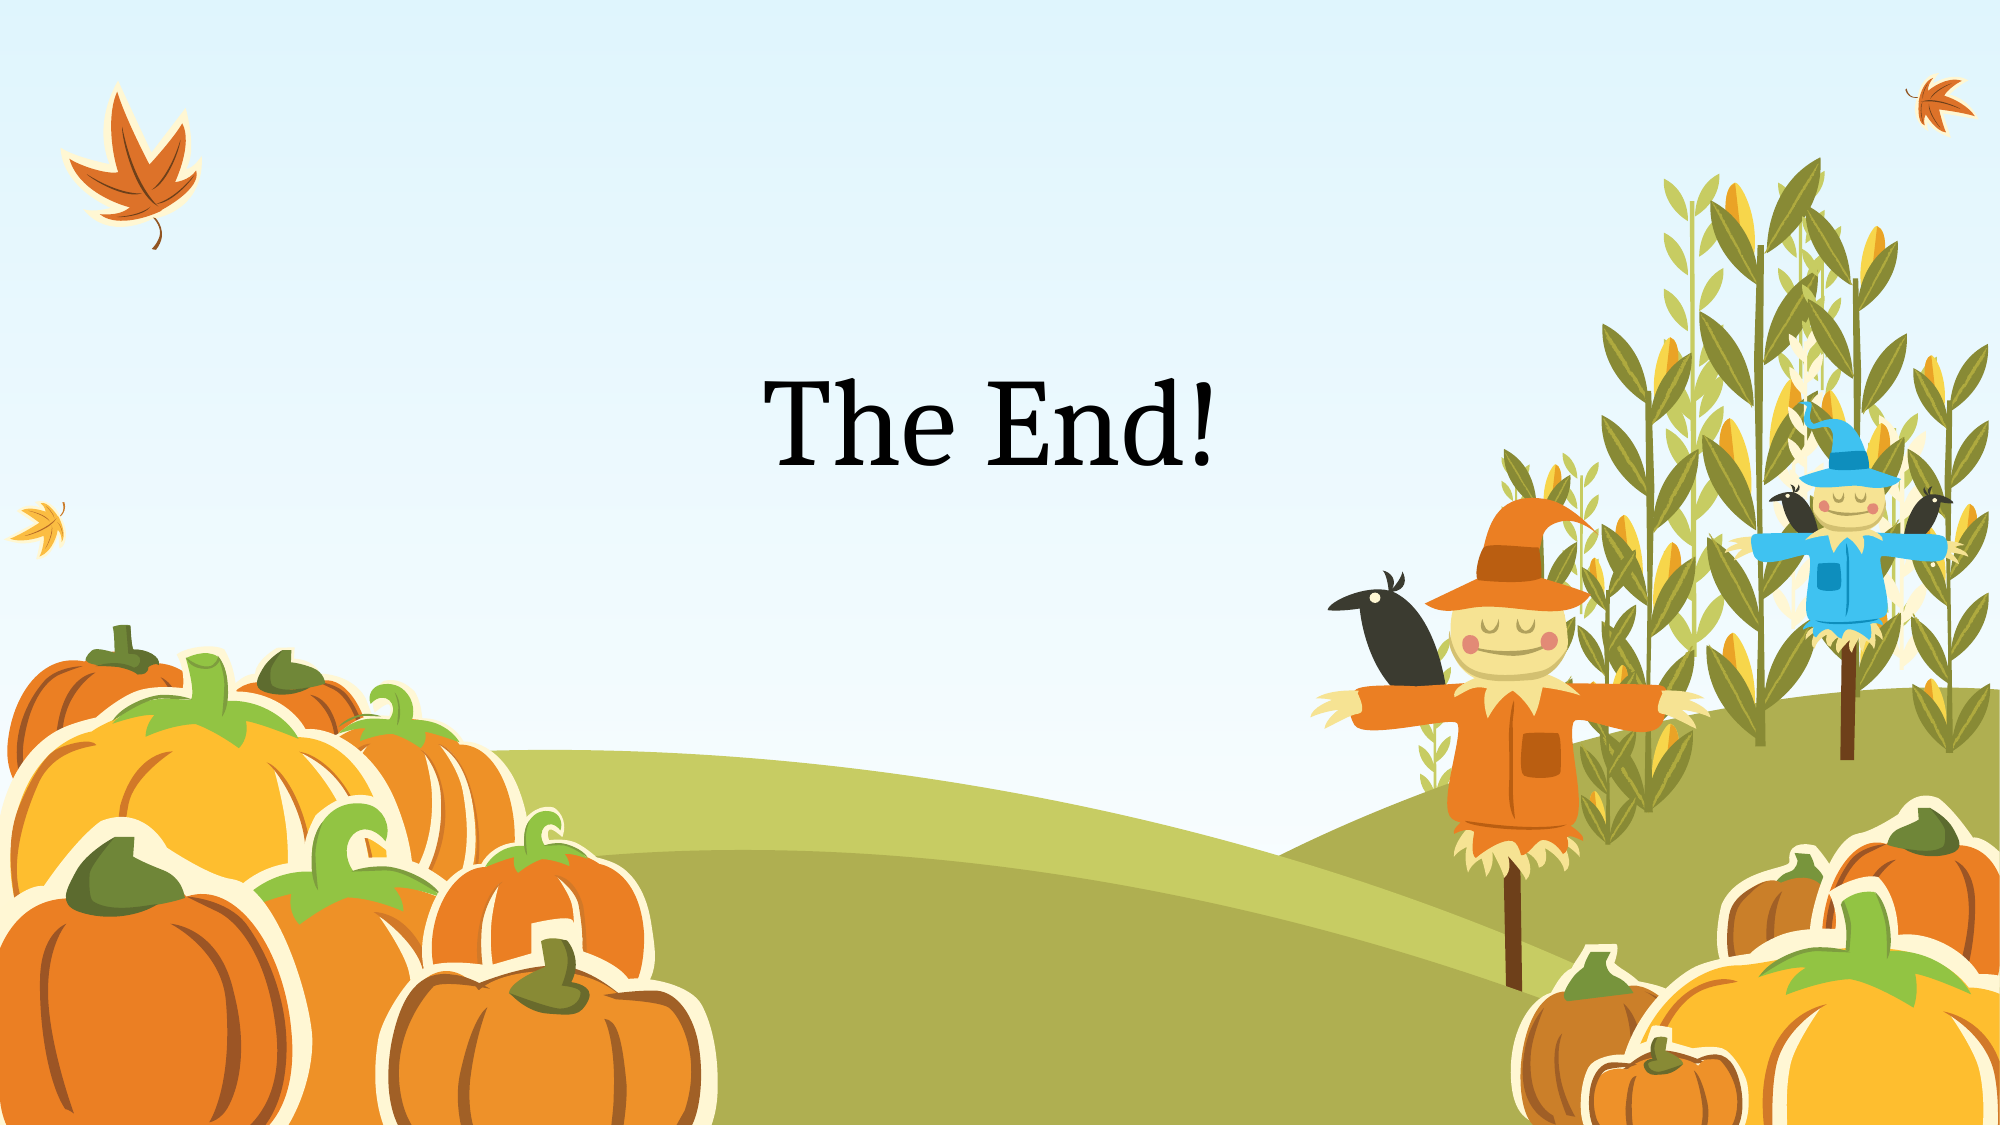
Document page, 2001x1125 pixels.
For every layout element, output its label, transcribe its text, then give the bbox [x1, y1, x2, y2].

title The End! [495, 137, 1490, 713]
